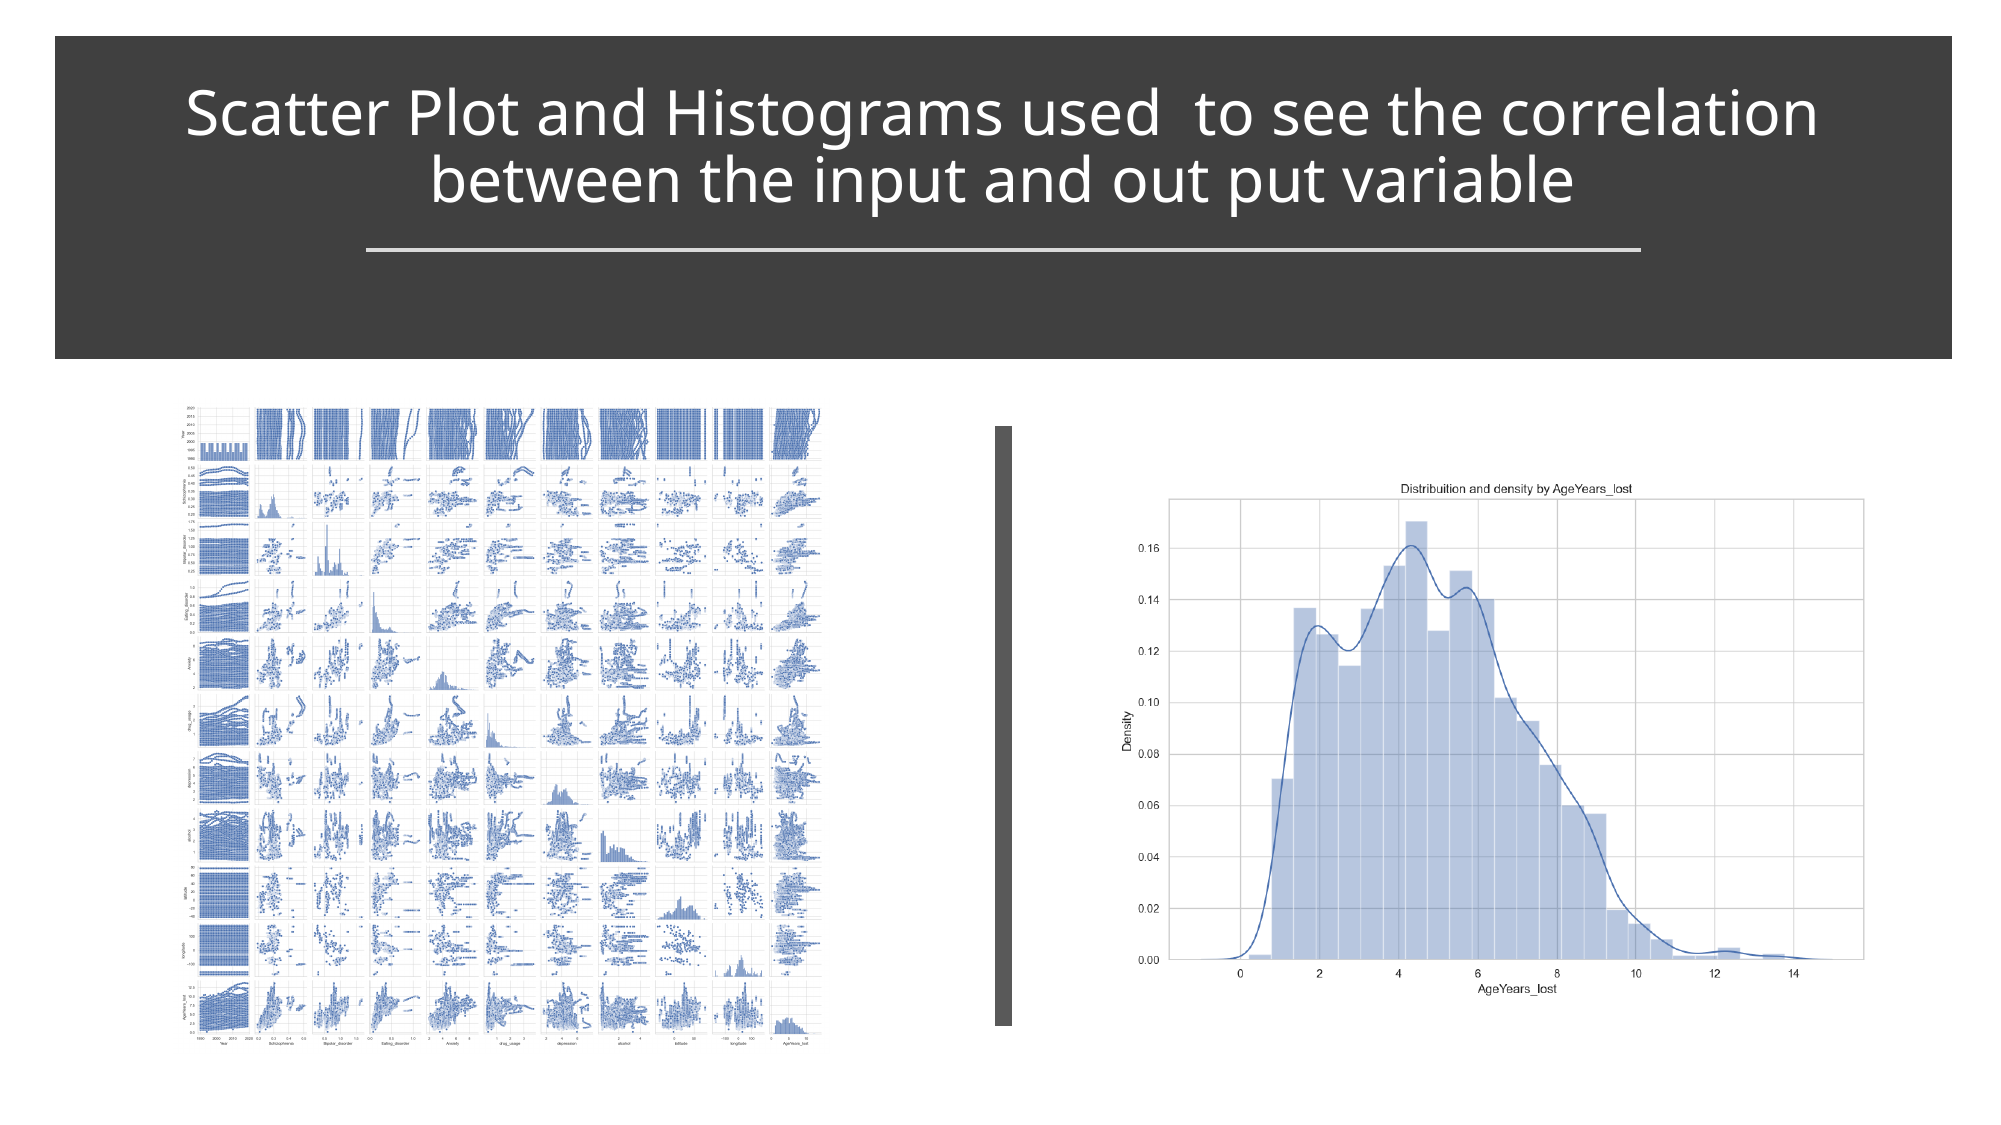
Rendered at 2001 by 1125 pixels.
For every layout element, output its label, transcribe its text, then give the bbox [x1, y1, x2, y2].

picture [173, 398, 830, 1054]
text_box [64, 45, 1942, 350]
text_box Scatter Plot and Histograms used to see the correlation between the input and out put variable [89, 71, 1917, 224]
picture [1057, 427, 1953, 1025]
